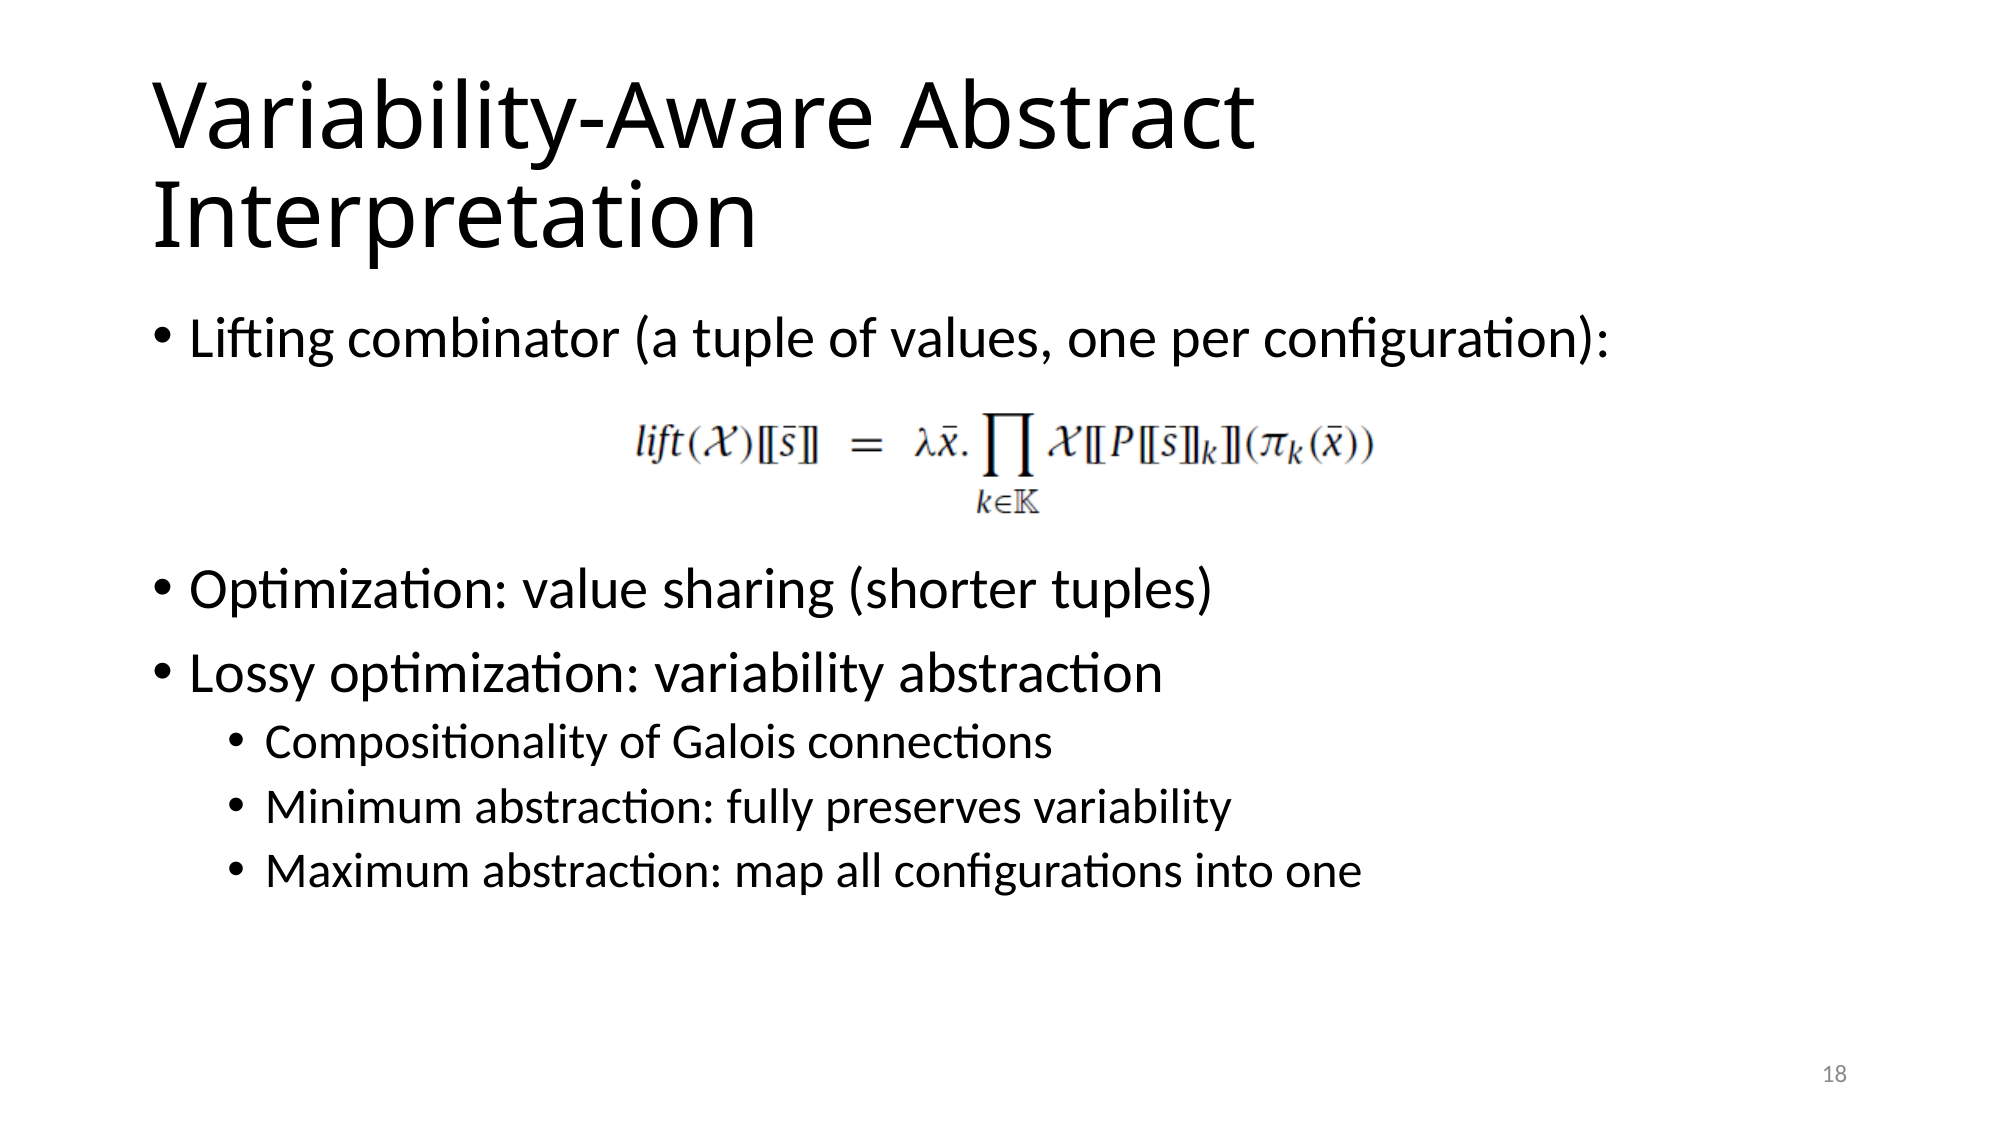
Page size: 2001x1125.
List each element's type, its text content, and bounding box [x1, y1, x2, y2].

title Variability-Aware Abstract Interpretation [137, 59, 1863, 278]
list Lifting combinator (a tuple of values, one per configuration): Optimization: value sharing (shorter tuples) Lossy optimization: variability abstraction Compositionality of Galois connections Minimum abstraction: fully preserves variability Maximum abstraction: map all configurations into one [137, 299, 1863, 1014]
picture [610, 393, 1389, 526]
slide_number 18 [1412, 1042, 1863, 1103]
